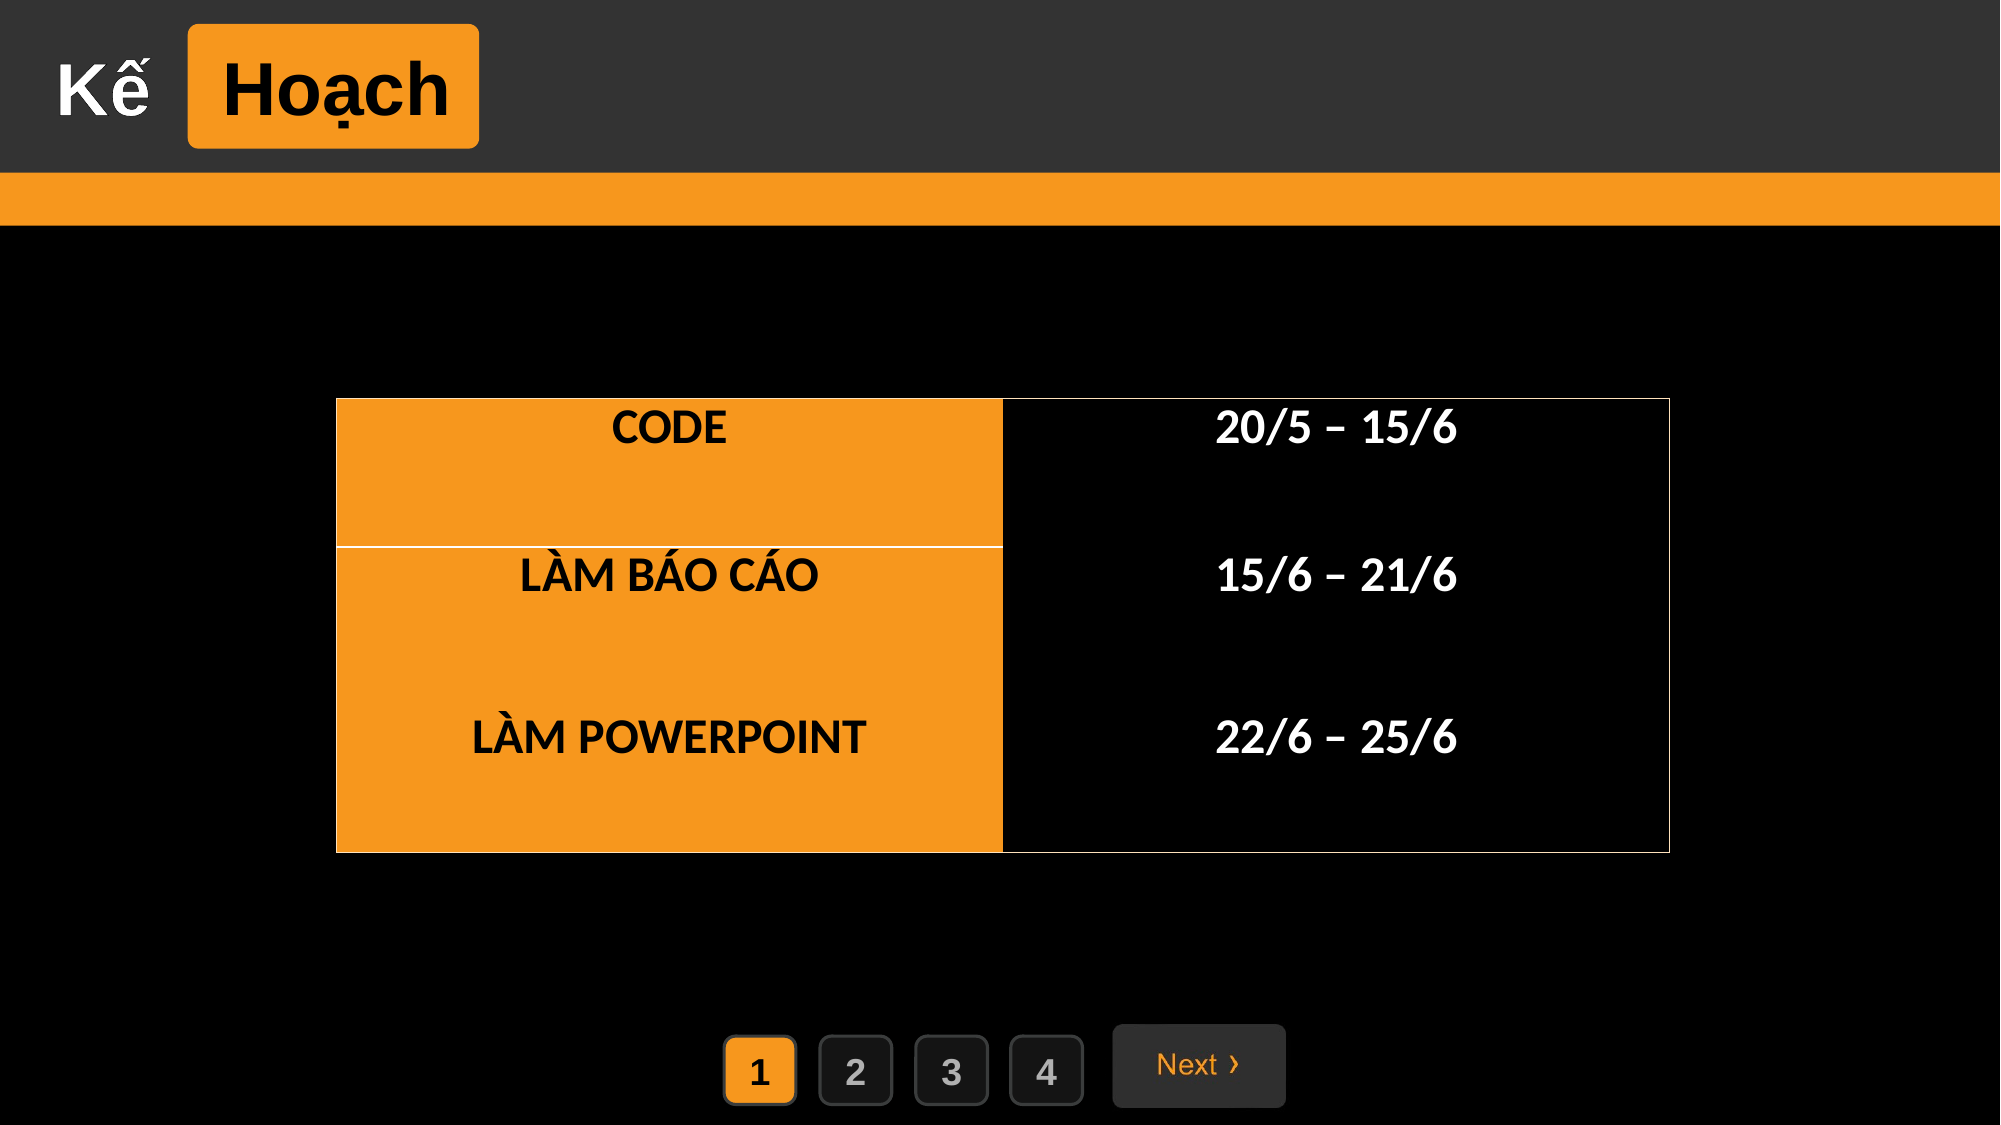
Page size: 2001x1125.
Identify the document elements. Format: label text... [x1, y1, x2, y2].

text_box Kế [0, 33, 186, 138]
text_box [0, 0, 2000, 172]
table_cell 22/6 – 25/6 [1003, 709, 1669, 852]
text_box 1 [723, 1035, 797, 1106]
text_box [186, 22, 481, 150]
picture [1105, 1015, 1301, 1125]
text_box [0, 172, 2000, 227]
text_box 3 [914, 1035, 989, 1106]
table_header CODE [337, 399, 1003, 546]
table_cell 15/6 – 21/6 [1003, 547, 1669, 709]
text_box 4 [1009, 1035, 1084, 1106]
table_header 20/5 – 15/6 [1003, 399, 1669, 547]
text_box Hoạch [193, 33, 480, 138]
text_box [0, 227, 2000, 1125]
text_box 2 [818, 1035, 893, 1106]
table_cell LÀM POWERPOINT [337, 709, 1003, 852]
table_cell LÀM BÁO CÁO [337, 548, 1003, 709]
